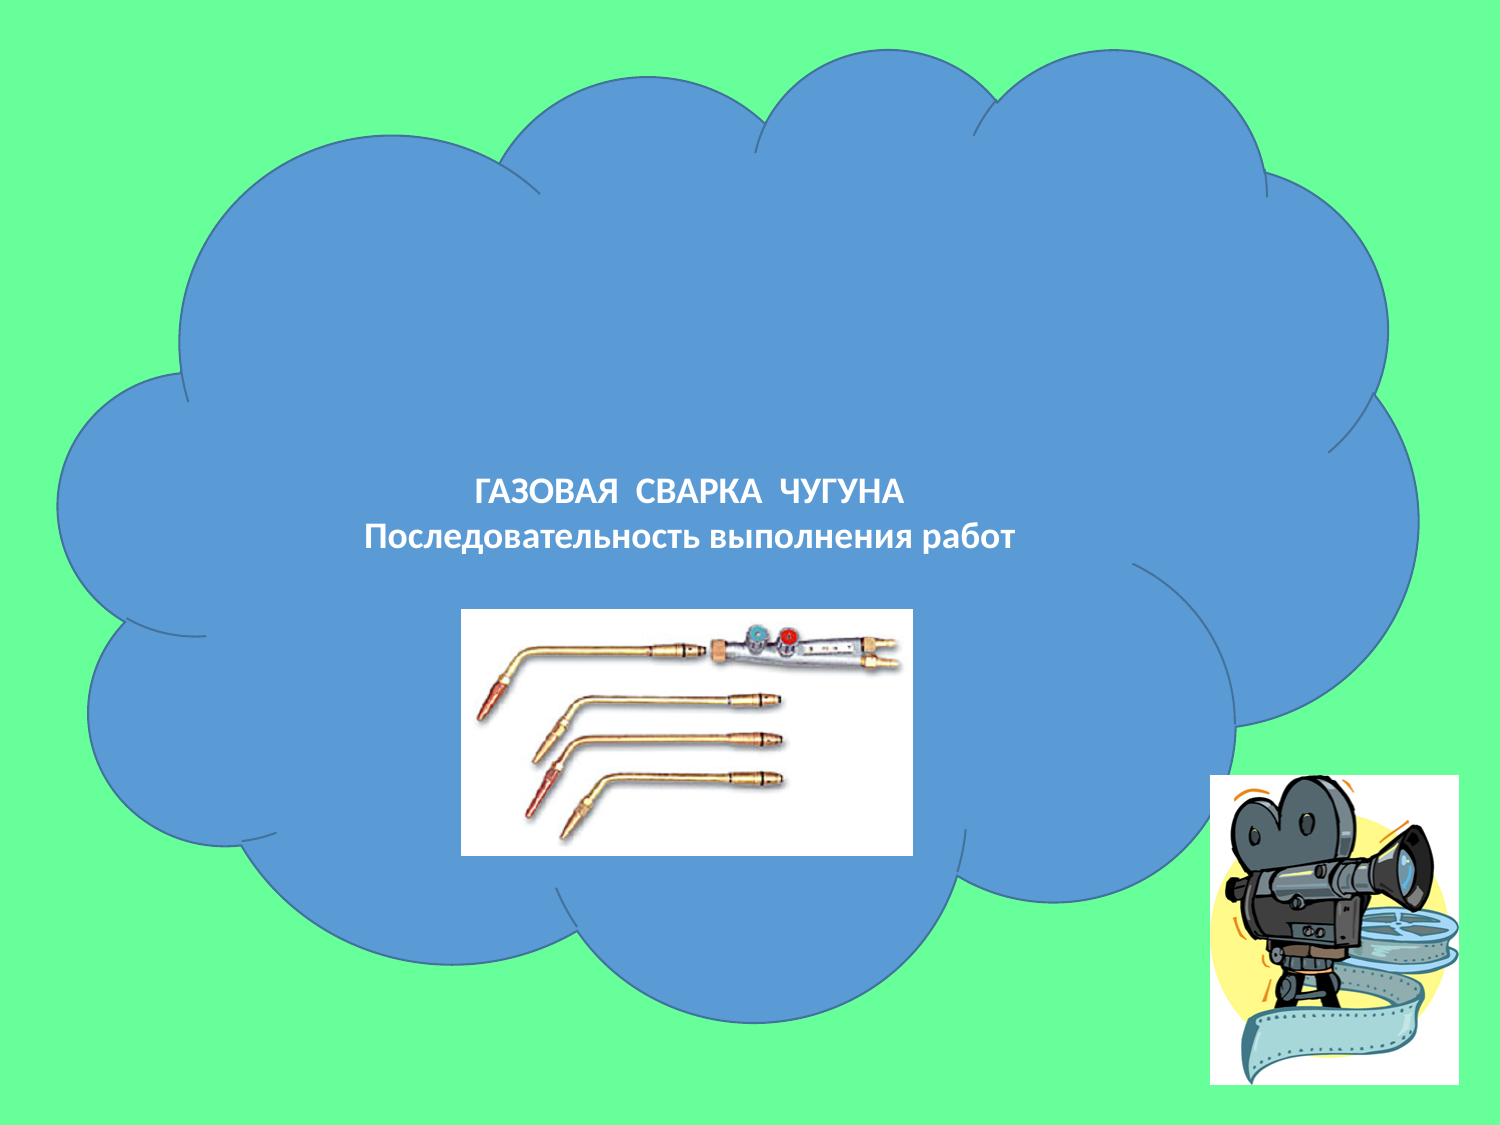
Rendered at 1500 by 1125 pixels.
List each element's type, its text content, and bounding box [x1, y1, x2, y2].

picture [1210, 775, 1459, 1085]
text_box ГАЗОВАЯ СВАРКА ЧУГУНА Последовательность выполнения работ [56, 48, 1420, 1025]
picture [461, 609, 913, 856]
